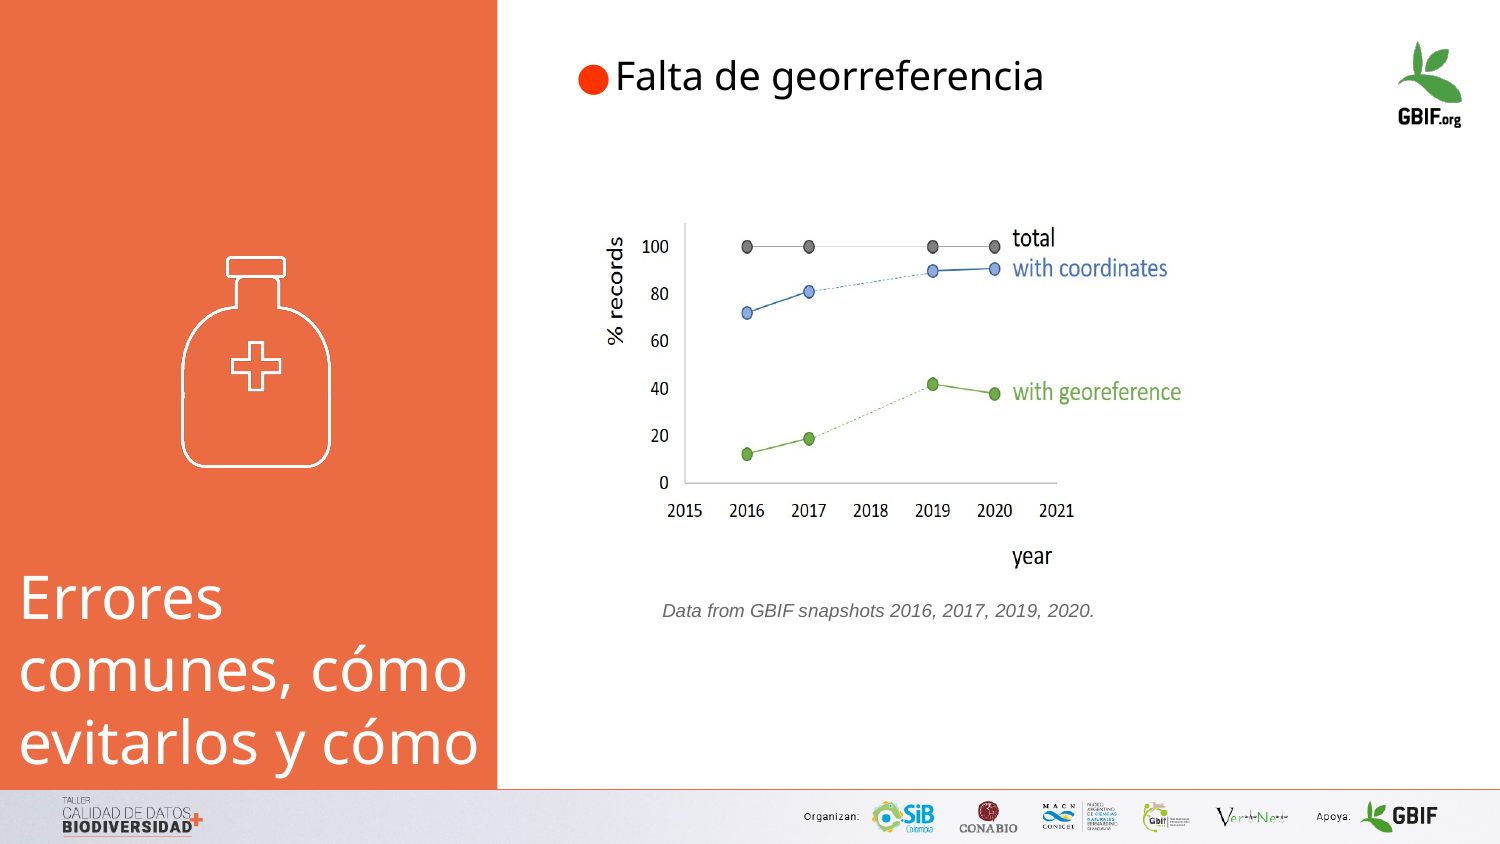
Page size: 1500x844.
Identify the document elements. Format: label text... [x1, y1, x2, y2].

text_box Data from GBIF snapshots 2016, 2017, 2019, 2020. [647, 597, 1116, 633]
picture [181, 256, 331, 468]
picture [1381, 36, 1478, 133]
picture [593, 202, 1196, 588]
text_box Errores comunes, cómo evitarlos y cómo repararlos [7, 553, 505, 787]
text_box Falta de georreferencia [552, 29, 1111, 131]
text_box [0, 0, 498, 787]
picture [0, 788, 1500, 844]
